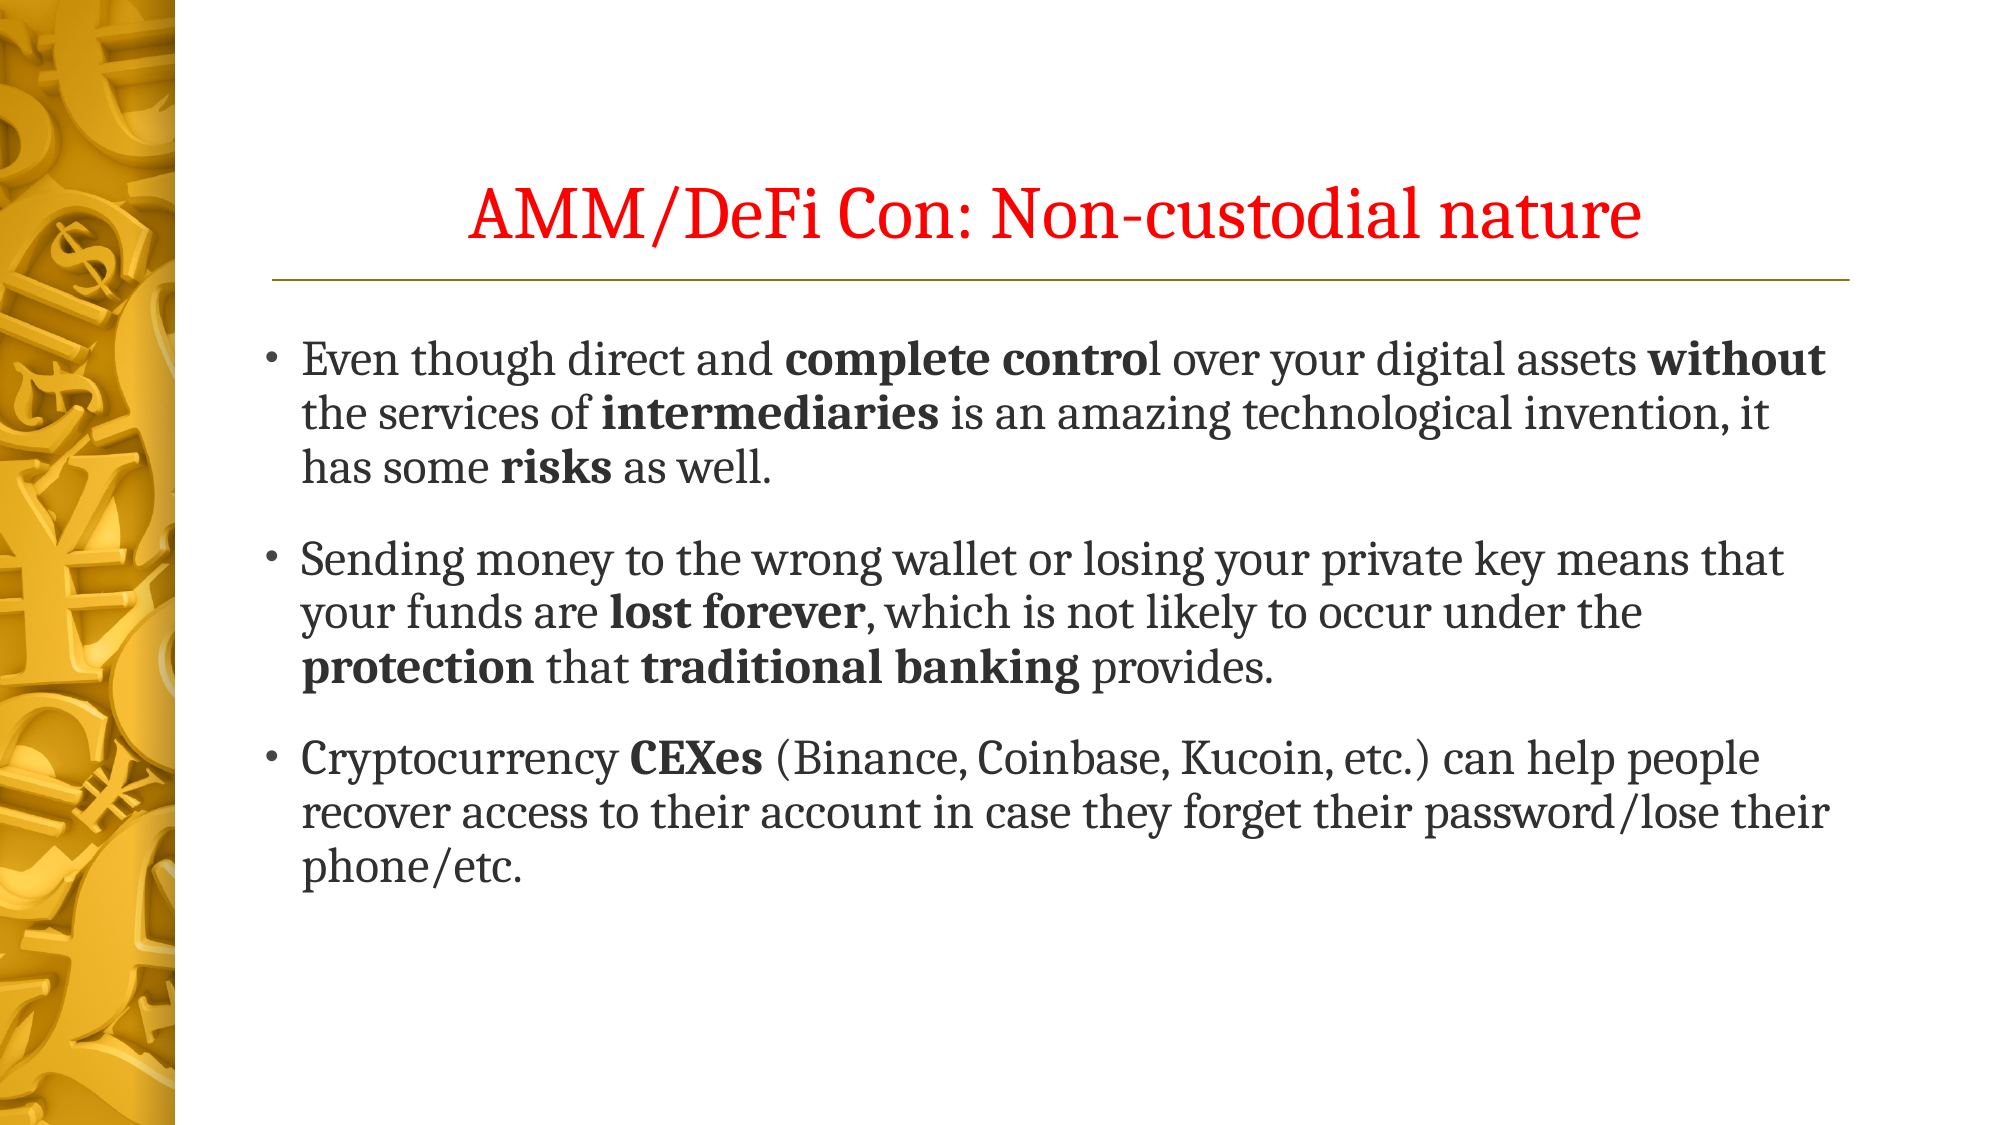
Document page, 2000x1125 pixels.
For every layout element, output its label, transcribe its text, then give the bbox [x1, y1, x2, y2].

title AMM/DeFi Con: Non-custodial nature [249, 62, 1863, 263]
picture [0, 0, 175, 1125]
list Even though direct and complete control over your digital assets without the services of intermediaries is an amazing technological invention, it has some risks as well. Sending money to the wrong wallet or losing your private key means that your funds are lost forever, which is not likely to occur under the protection that traditional banking provides. Cryptocurrency CEXes (Binance, Coinbase, Kucoin, etc.) can help people recover access to their account in case they forget their password/lose their phone/etc. [249, 324, 1863, 1012]
